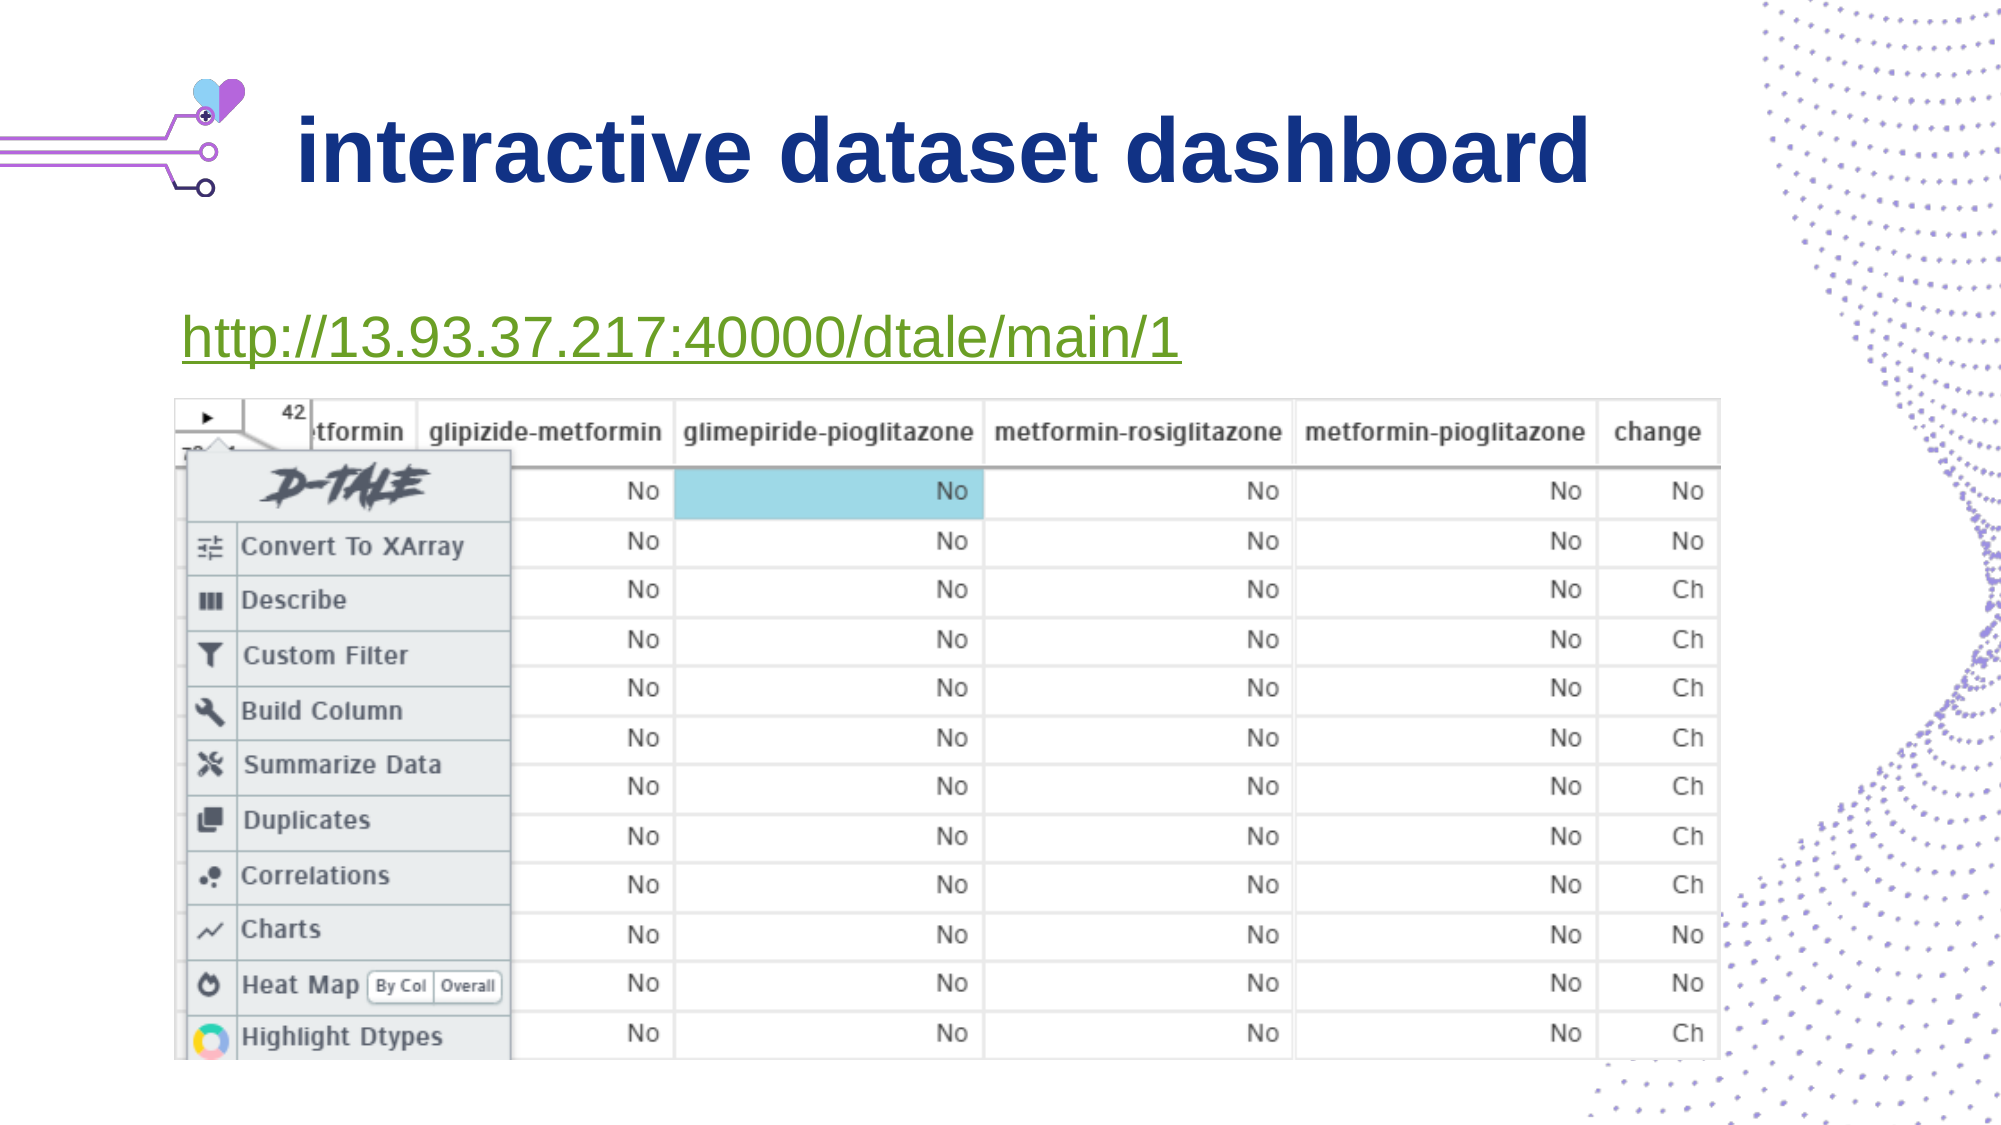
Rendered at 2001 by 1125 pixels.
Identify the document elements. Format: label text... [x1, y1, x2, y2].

title interactive dataset dashboard [280, 44, 1863, 262]
picture [0, 79, 245, 197]
picture [173, 397, 1722, 1061]
list http://13.93.37.217:40000/dtale/main/1 [137, 299, 1863, 1014]
